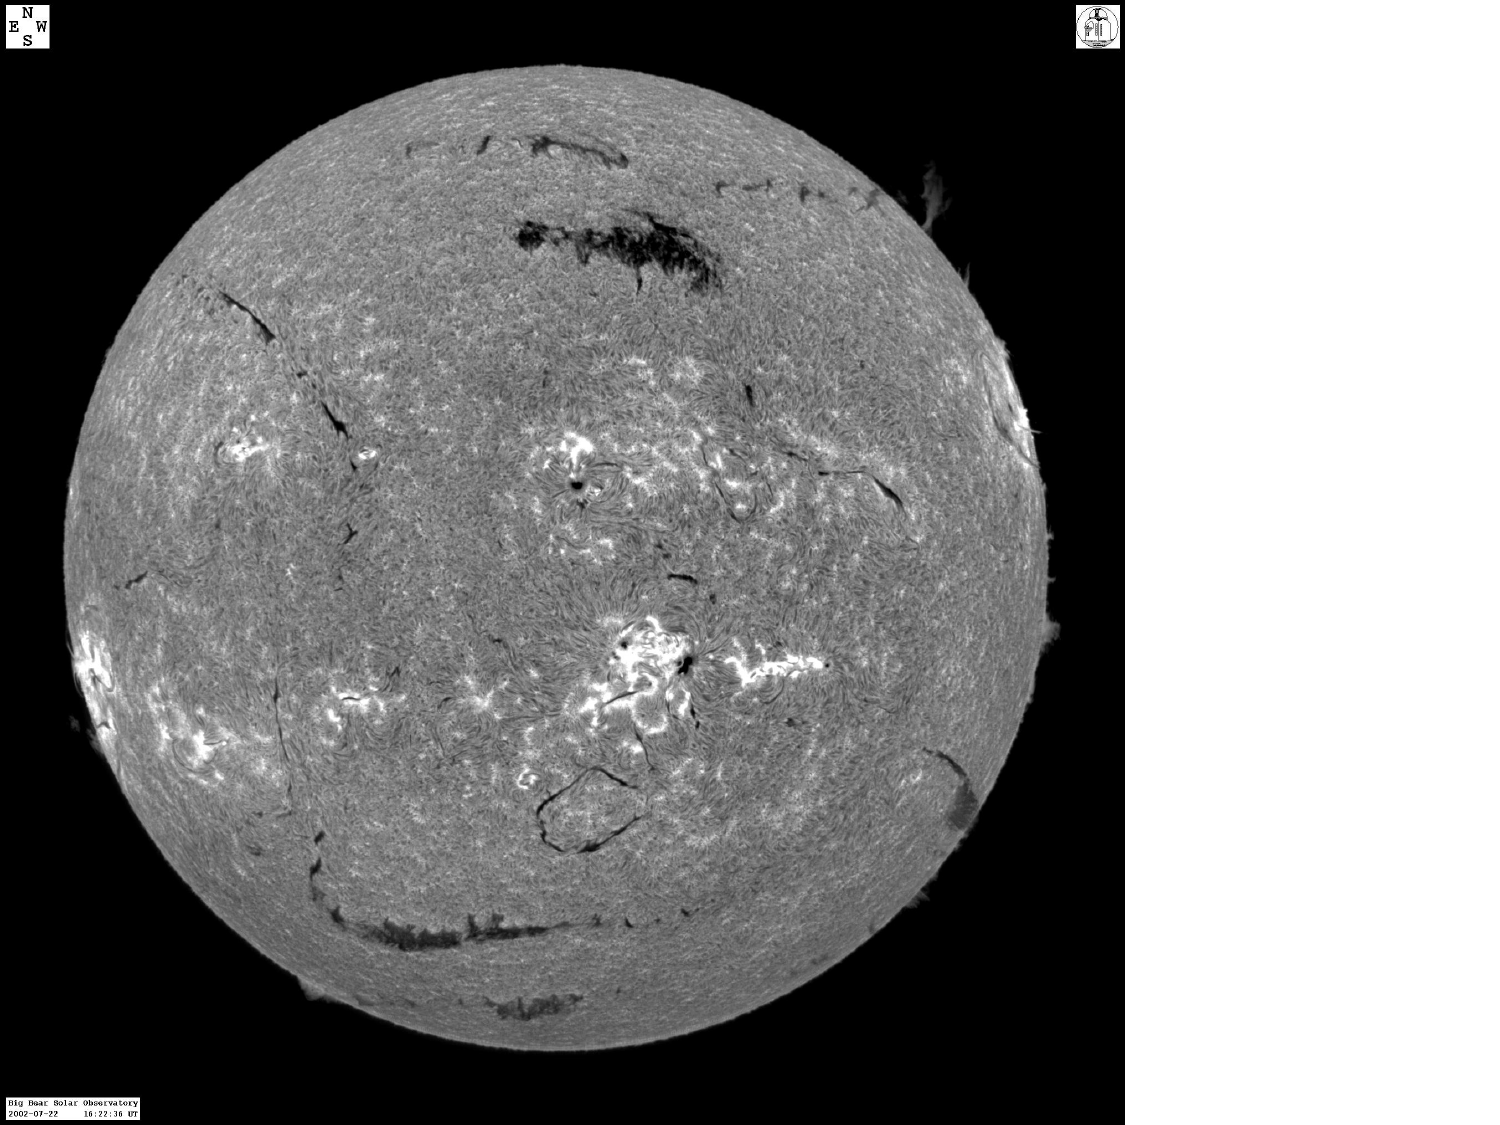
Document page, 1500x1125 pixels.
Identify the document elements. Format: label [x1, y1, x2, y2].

picture [0, 0, 1126, 1125]
